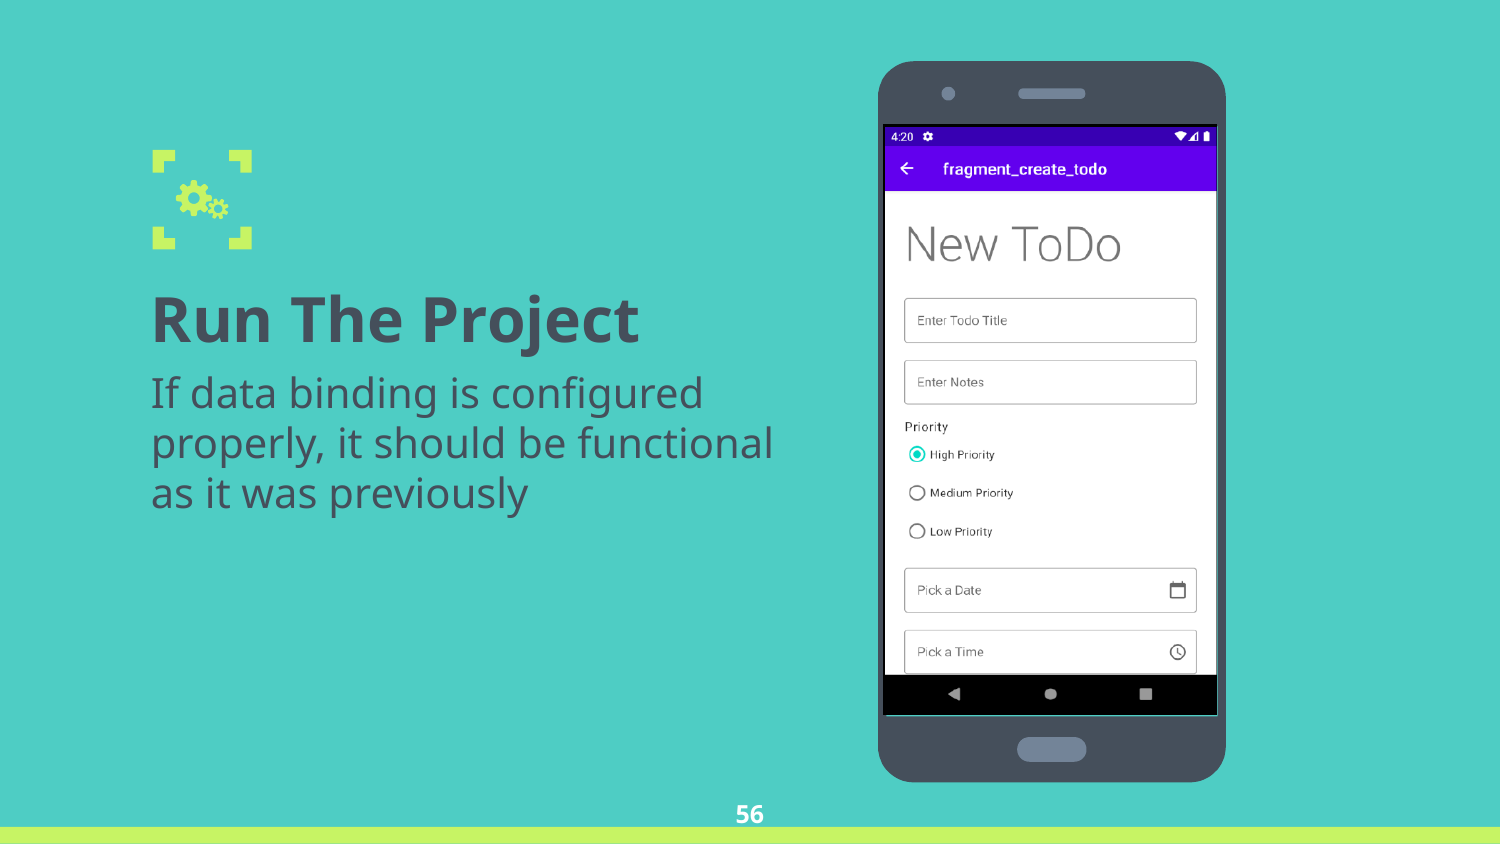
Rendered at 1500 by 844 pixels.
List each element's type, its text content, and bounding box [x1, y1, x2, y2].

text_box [175, 179, 229, 220]
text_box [152, 149, 252, 250]
picture [883, 124, 1217, 716]
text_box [877, 60, 1227, 783]
list Run The Project If data binding is configured properly, it should be functional as it was previously [135, 351, 800, 595]
slide_number 56 [705, 783, 795, 835]
